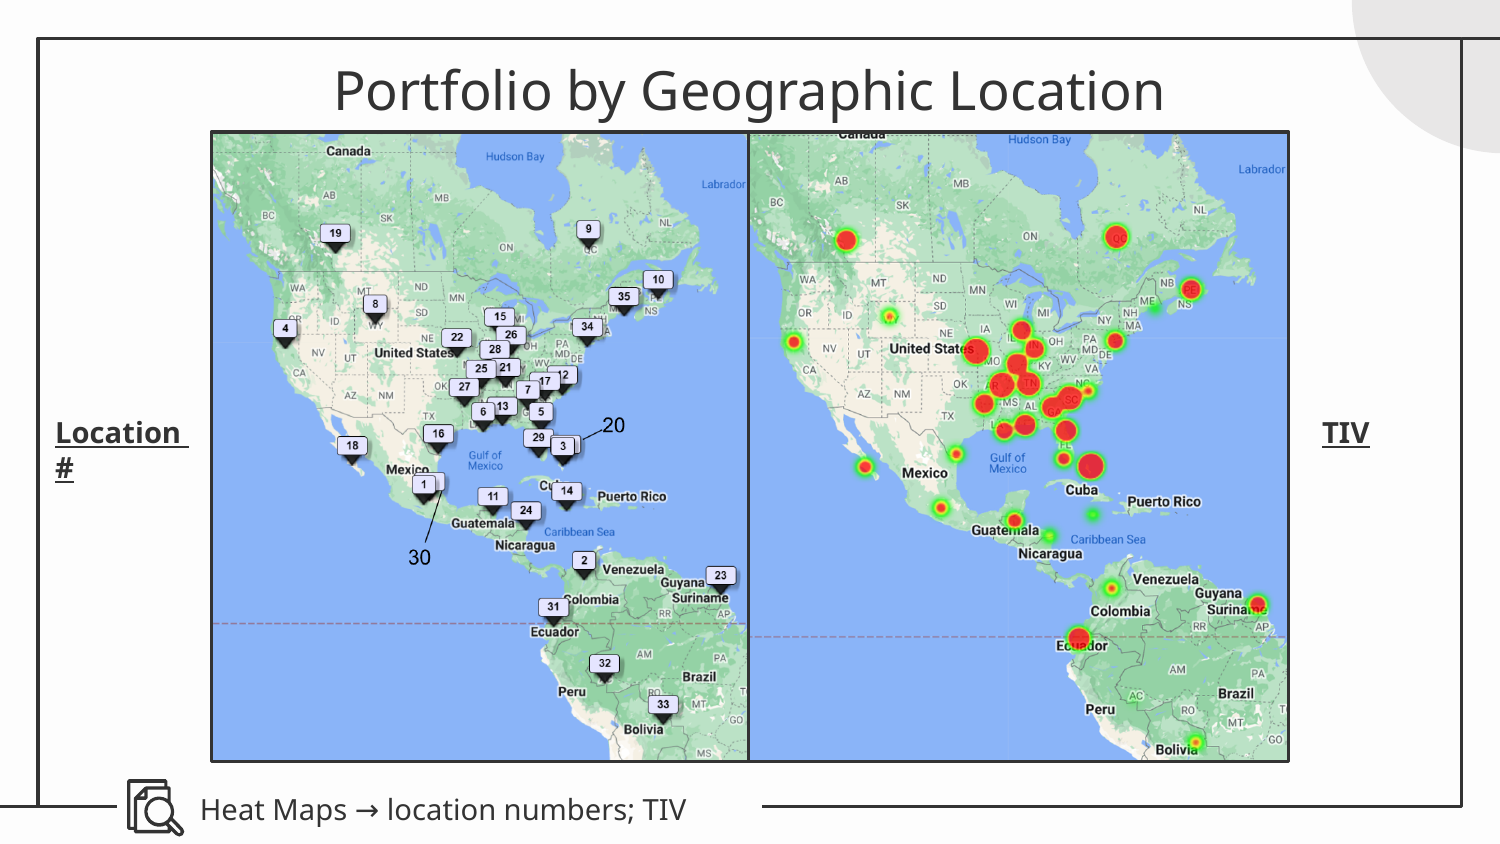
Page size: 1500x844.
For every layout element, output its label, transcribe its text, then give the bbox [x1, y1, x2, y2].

list Heat Maps → location numbers; TIV maps [184, 771, 775, 844]
text_box [117, 771, 184, 844]
title Portfolio by Geographic Location [117, 40, 1383, 135]
list TIV [1307, 393, 1396, 451]
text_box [212, 133, 1288, 761]
list Location # [40, 393, 207, 451]
text_box [127, 779, 184, 837]
